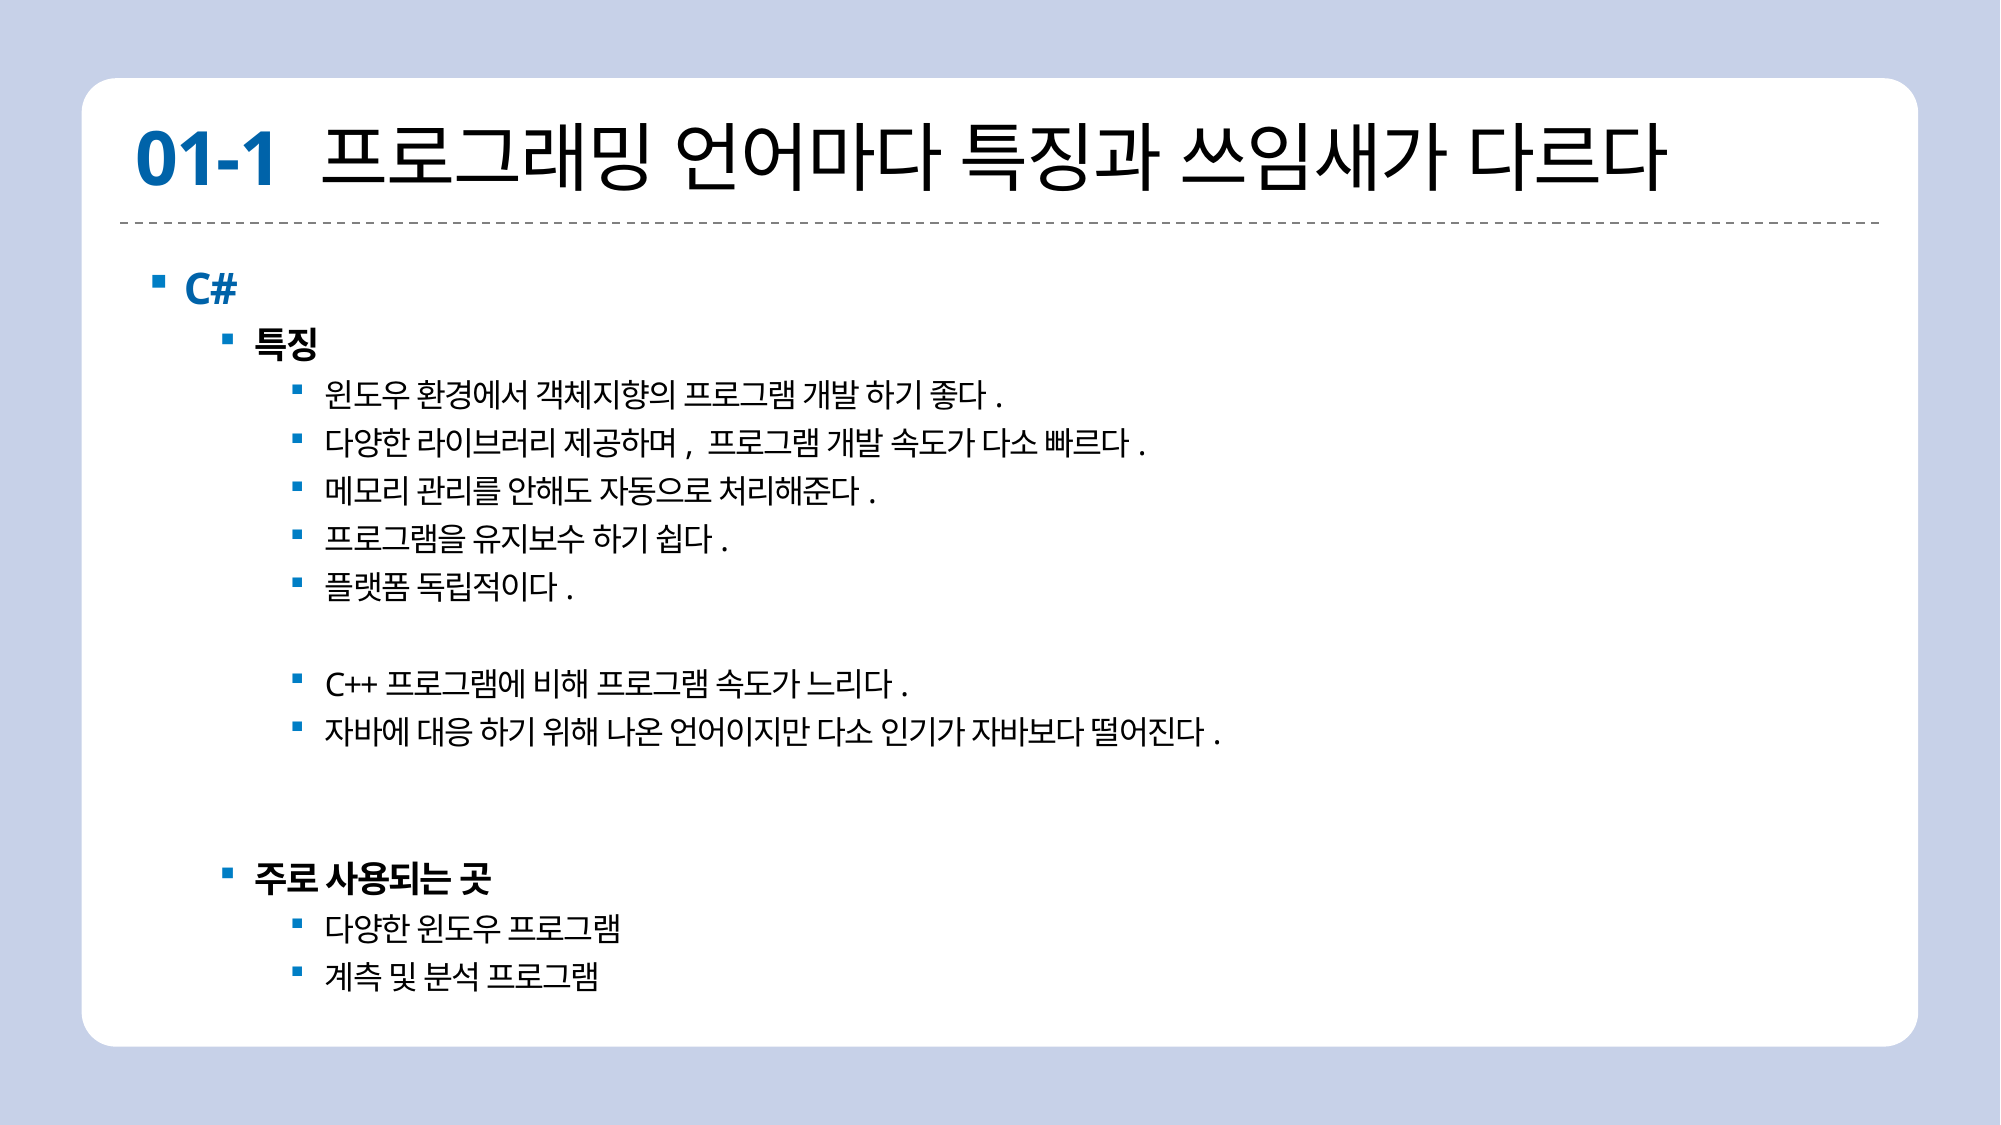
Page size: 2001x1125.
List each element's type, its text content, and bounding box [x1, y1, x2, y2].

title 01-1 프로그래밍 언어마다 특징과 쓰임새가 다르다 [120, 109, 1880, 209]
text_box C# 특징 윈도우 환경에서 객체지향의 프로그램 개발 하기 좋다. 다양한 라이브러리 제공하며, 프로그램 개발 속도가 다소 빠르다. 메모리 관리를 안해도 자동으로 처리해준다. 프로그램을 유지보수 하기 쉽다. 플랫폼 독립적이다. C++프로그램에 비해 프로그램 속도가 느리다. 자바에 대응 하기 위해 나온 언어이지만 다소 인기가 자바보다 떨어진다. 주로 사용되는 곳 다양한 윈도우 프로그램 계측 및 분석 프로그램 [133, 253, 1894, 1005]
